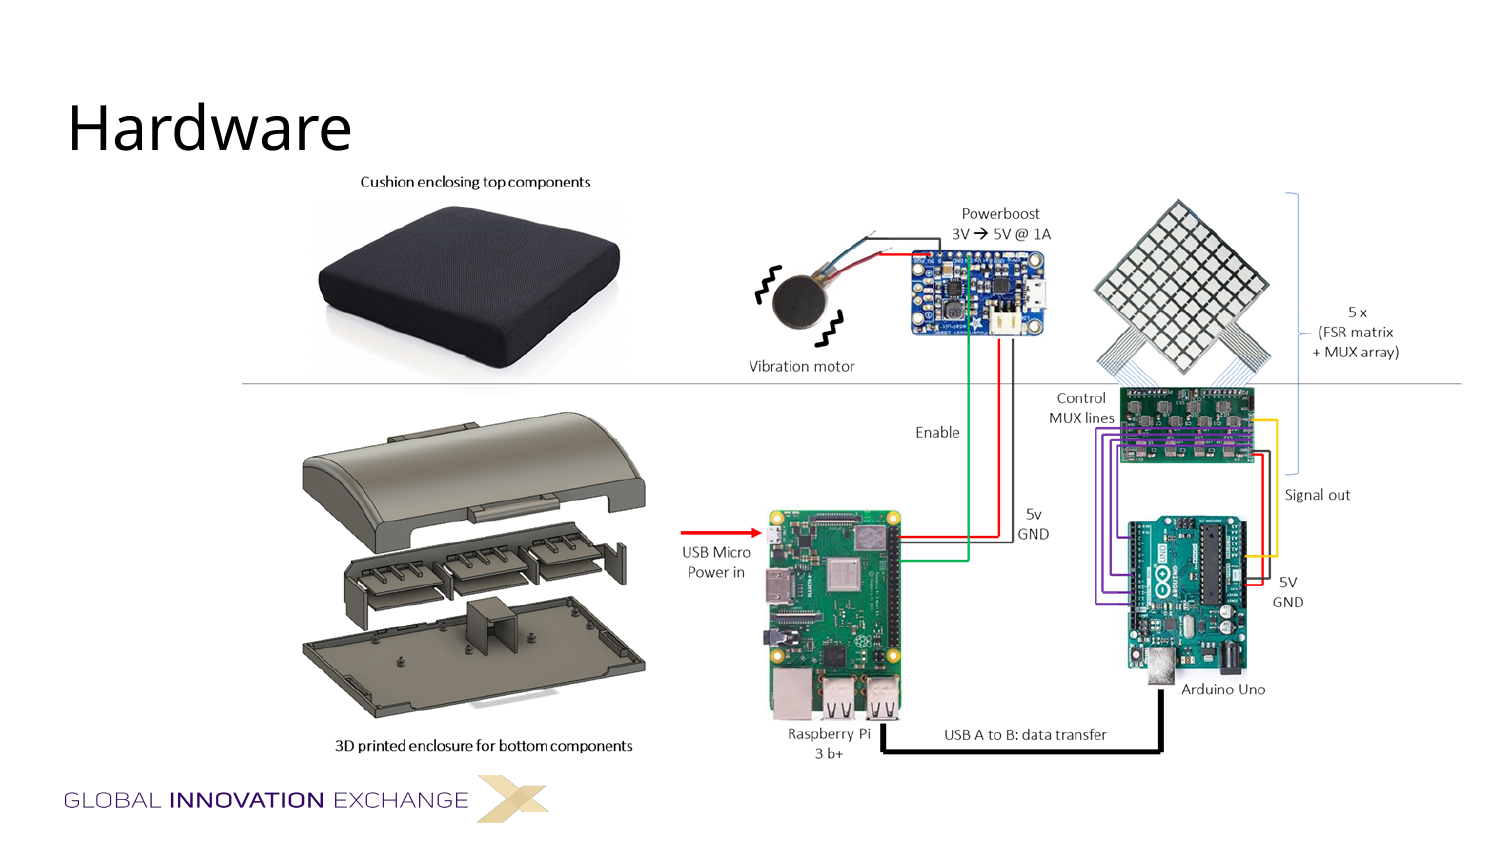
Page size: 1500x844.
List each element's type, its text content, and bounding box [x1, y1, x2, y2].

title Hardware [51, 72, 1449, 167]
picture [241, 166, 1462, 773]
picture [65, 775, 549, 823]
